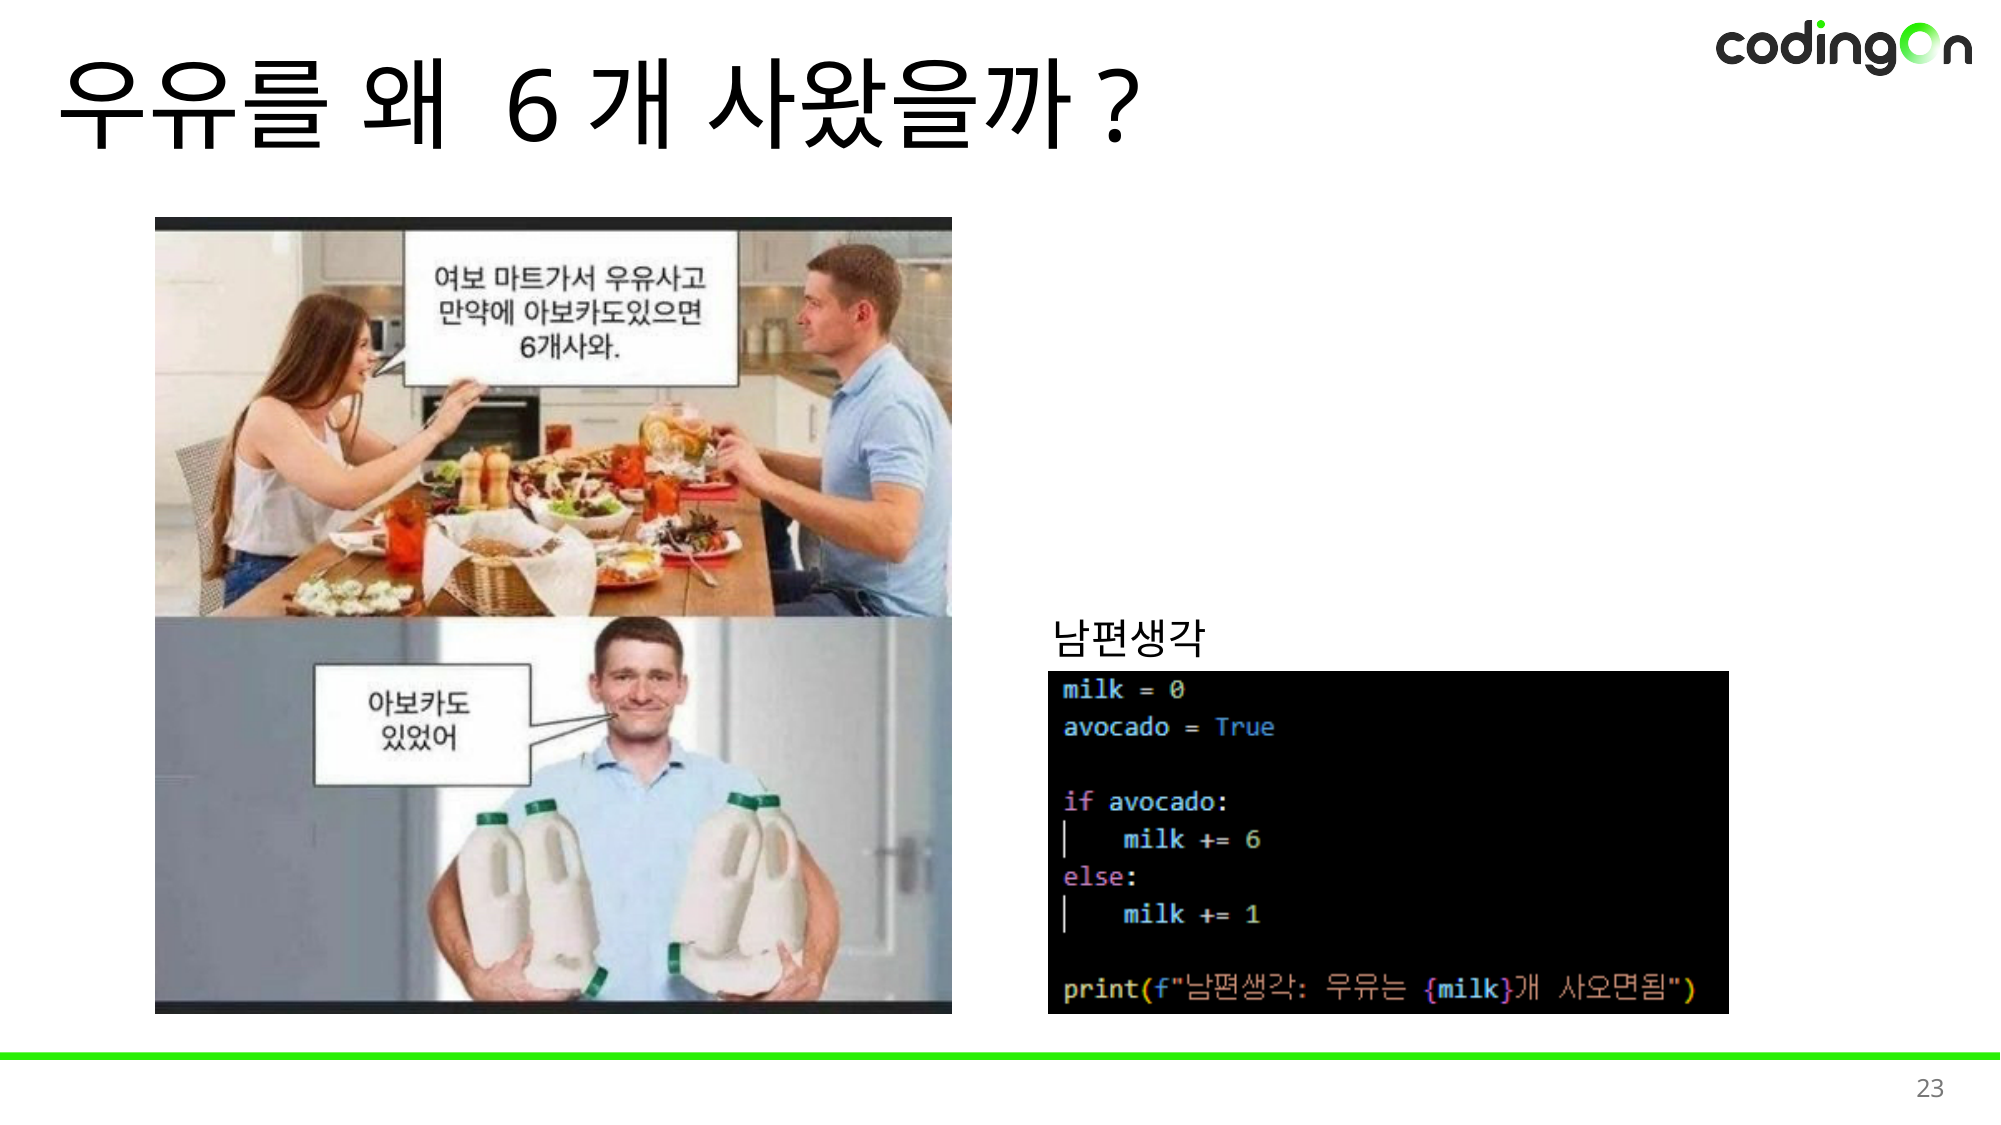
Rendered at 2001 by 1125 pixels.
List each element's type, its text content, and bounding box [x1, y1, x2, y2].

picture [1048, 671, 1729, 1014]
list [155, 217, 952, 1014]
title 우유를 왜 6개 사왔을까? [41, 0, 1767, 218]
slide_number 23 [1509, 1059, 1960, 1120]
picture [1767, 20, 1972, 76]
text_box 남편생각 [1038, 605, 1222, 671]
